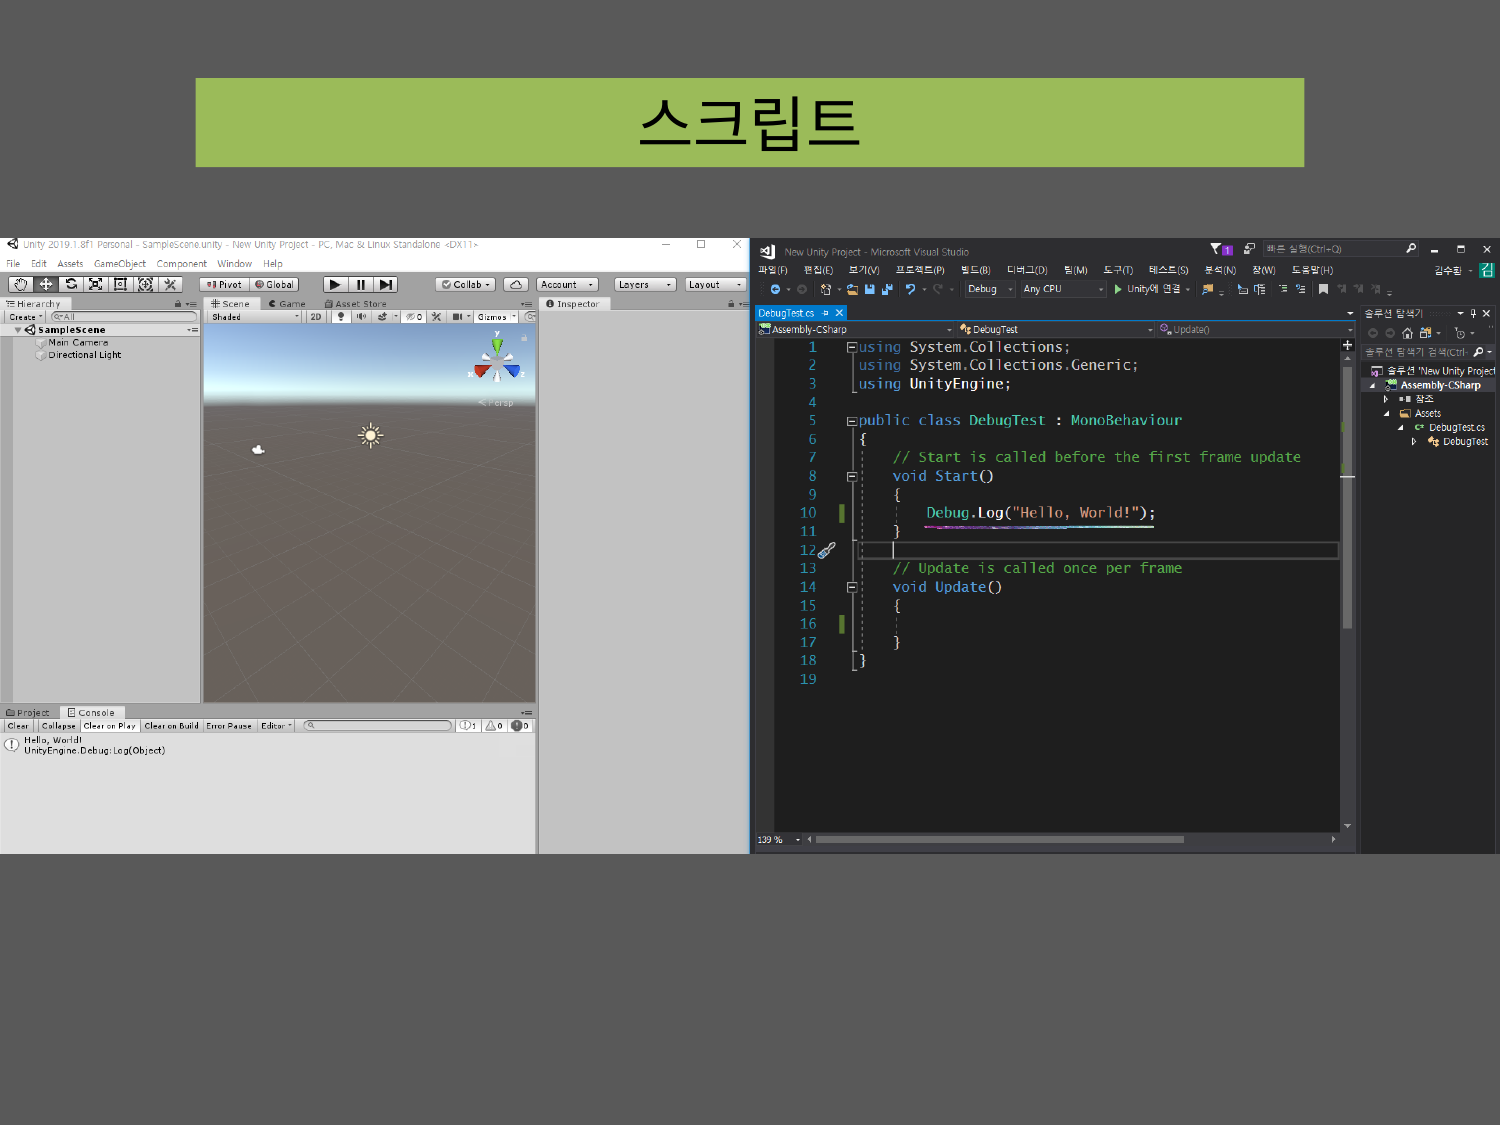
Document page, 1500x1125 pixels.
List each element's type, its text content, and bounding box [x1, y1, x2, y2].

title 스크립트 [195, 78, 1305, 168]
picture [0, 238, 1500, 854]
